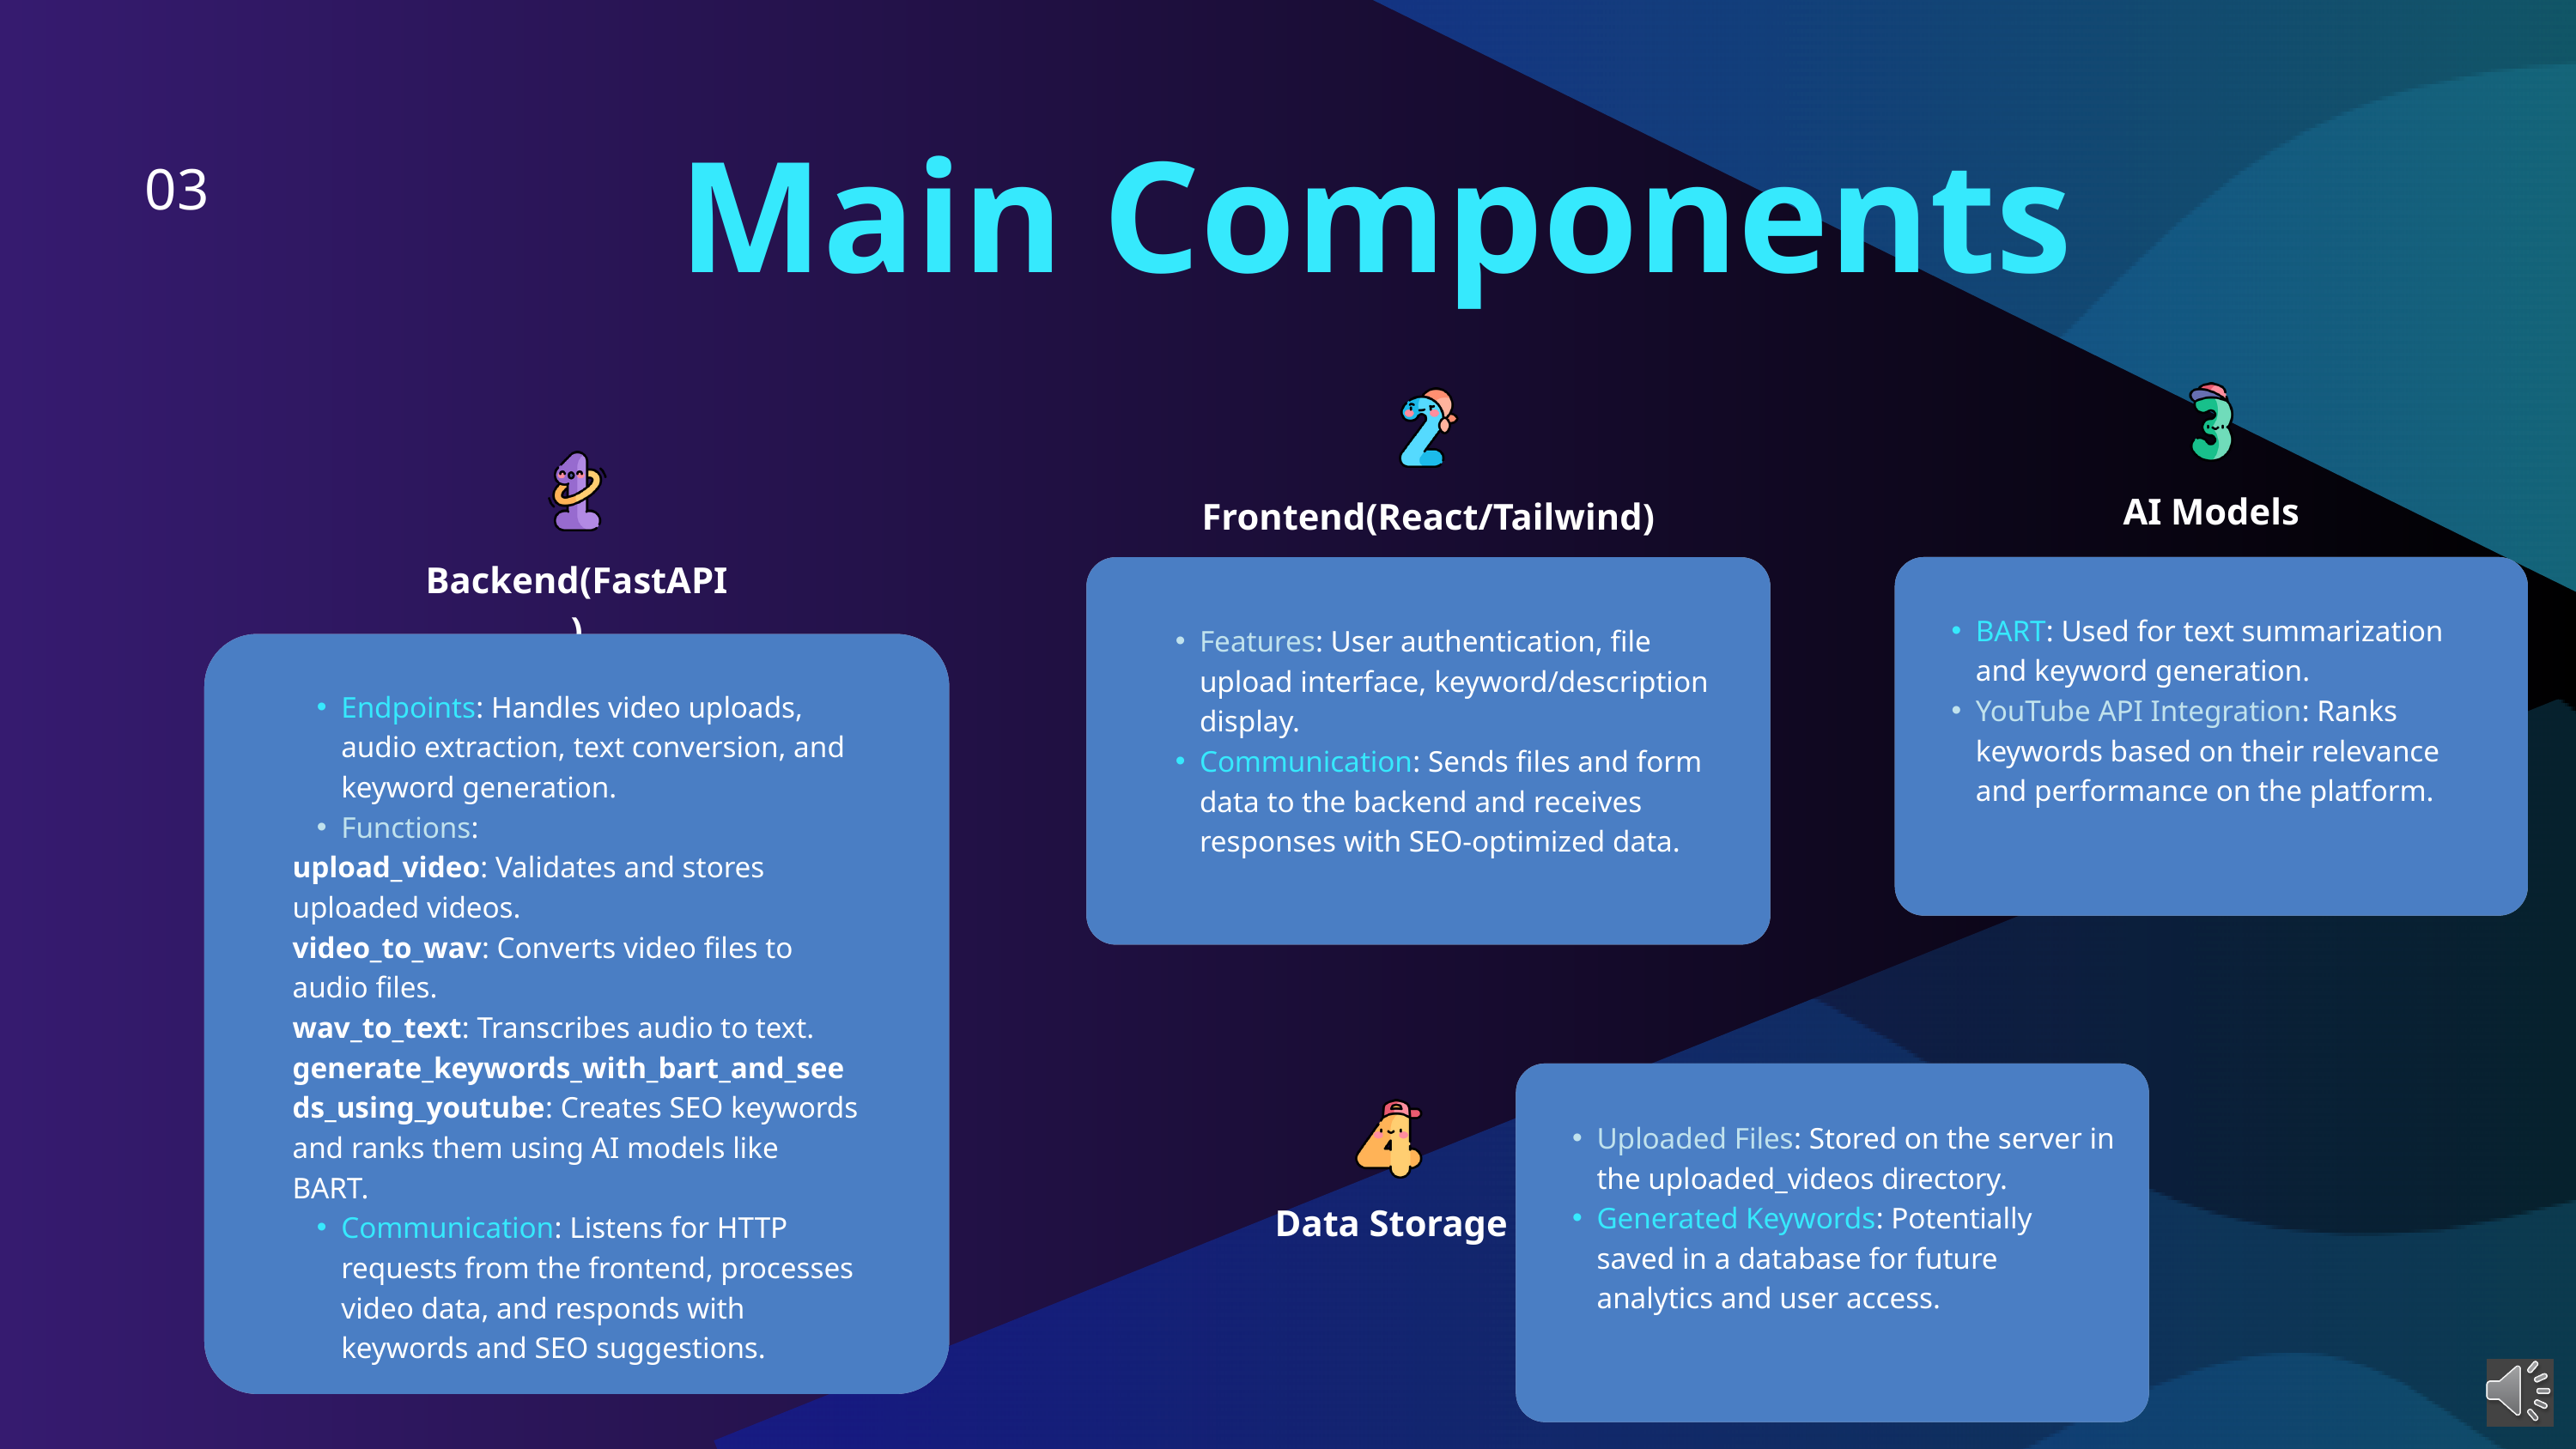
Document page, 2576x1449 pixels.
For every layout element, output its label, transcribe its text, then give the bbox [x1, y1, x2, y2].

text_box [1348, 1099, 1429, 1179]
text_box [537, 451, 617, 531]
text_box Frontend(React/Tailwind) [1200, 487, 1657, 537]
text_box [2171, 382, 2251, 463]
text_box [1894, 556, 2529, 916]
text_box Main Components [617, 157, 2136, 304]
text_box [1086, 556, 1771, 945]
text_box [1372, 0, 2576, 592]
text_box AI Models [2054, 481, 2368, 532]
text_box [1516, 1063, 2149, 1422]
text_box [1388, 387, 1468, 468]
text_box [204, 634, 950, 1395]
text_box 03 [144, 148, 308, 221]
text_box Data Storage [1234, 1193, 1510, 1244]
text_box Backend(FastAPI) [420, 550, 734, 632]
text_box [714, 691, 2576, 1449]
picture [2485, 1358, 2555, 1428]
